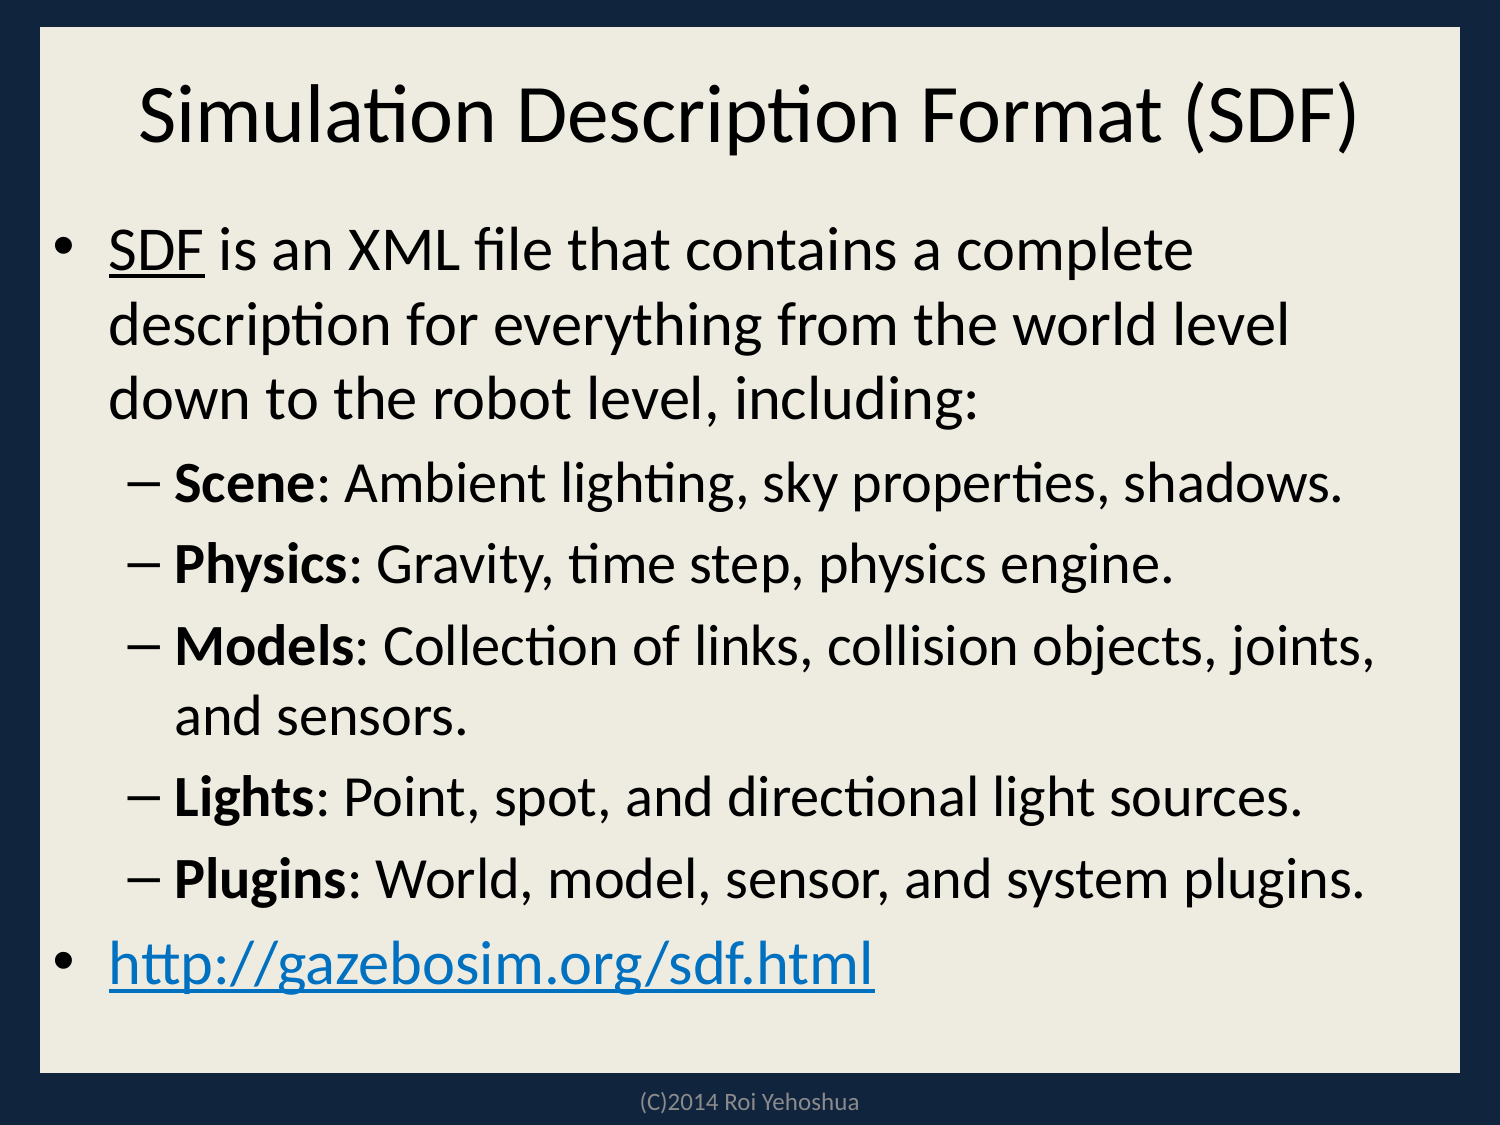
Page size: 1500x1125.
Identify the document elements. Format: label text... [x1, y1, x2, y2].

footer (C)2014 Roi Yehoshua [512, 1074, 988, 1125]
list SDF is an XML file that contains a complete description for everything from the world level down to the robot level, including: Scene: Ambient lighting, sky properties, shadows. Physics: Gravity, time step, physics engine. Models: Collection of links, collision objects, joints, and sensors. Lights: Point, spot, and directional light sources. Plugins: World, model, sensor, and system plugins. http://gazebosim.org/sdf.html [37, 200, 1463, 1080]
title Simulation Description Format (SDF) [37, 31, 1463, 188]
